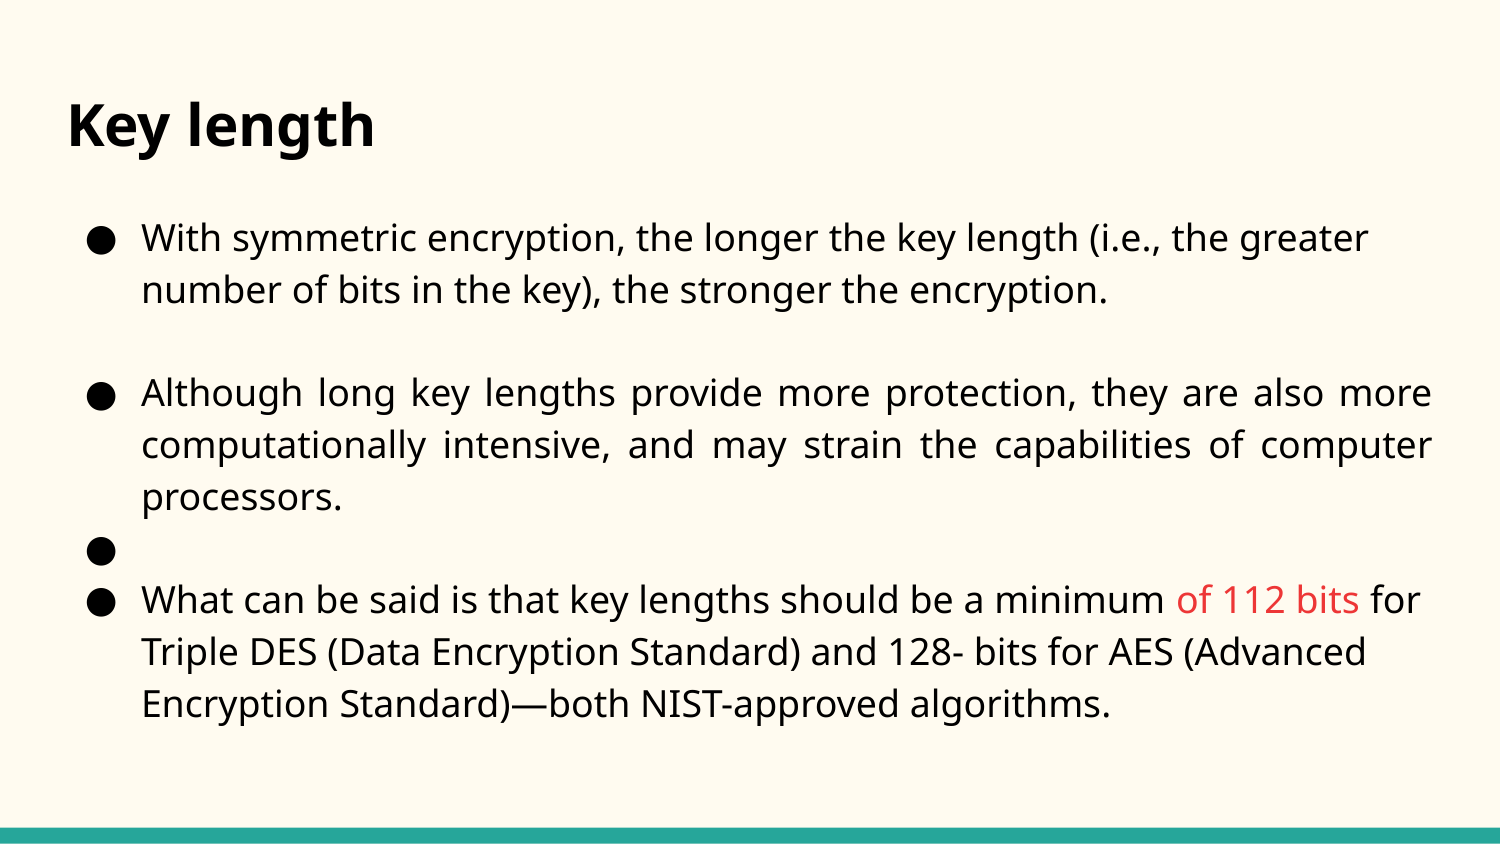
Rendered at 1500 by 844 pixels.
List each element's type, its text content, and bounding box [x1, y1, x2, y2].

title Key length [51, 72, 1449, 174]
list With symmetric encryption, the longer the key length (i.e., the greater number of bits in the key), the stronger the encryption. Although long key lengths provide more protection, they are also more computationally intensive, and may strain the capabilities of computer processors. What can be said is that key lengths should be a minimum of 112 bits for Triple DES (Data Encryption Standard) and 128- bits for AES (Advanced Encryption Standard)—both NIST-approved algorithms. [51, 192, 1449, 750]
